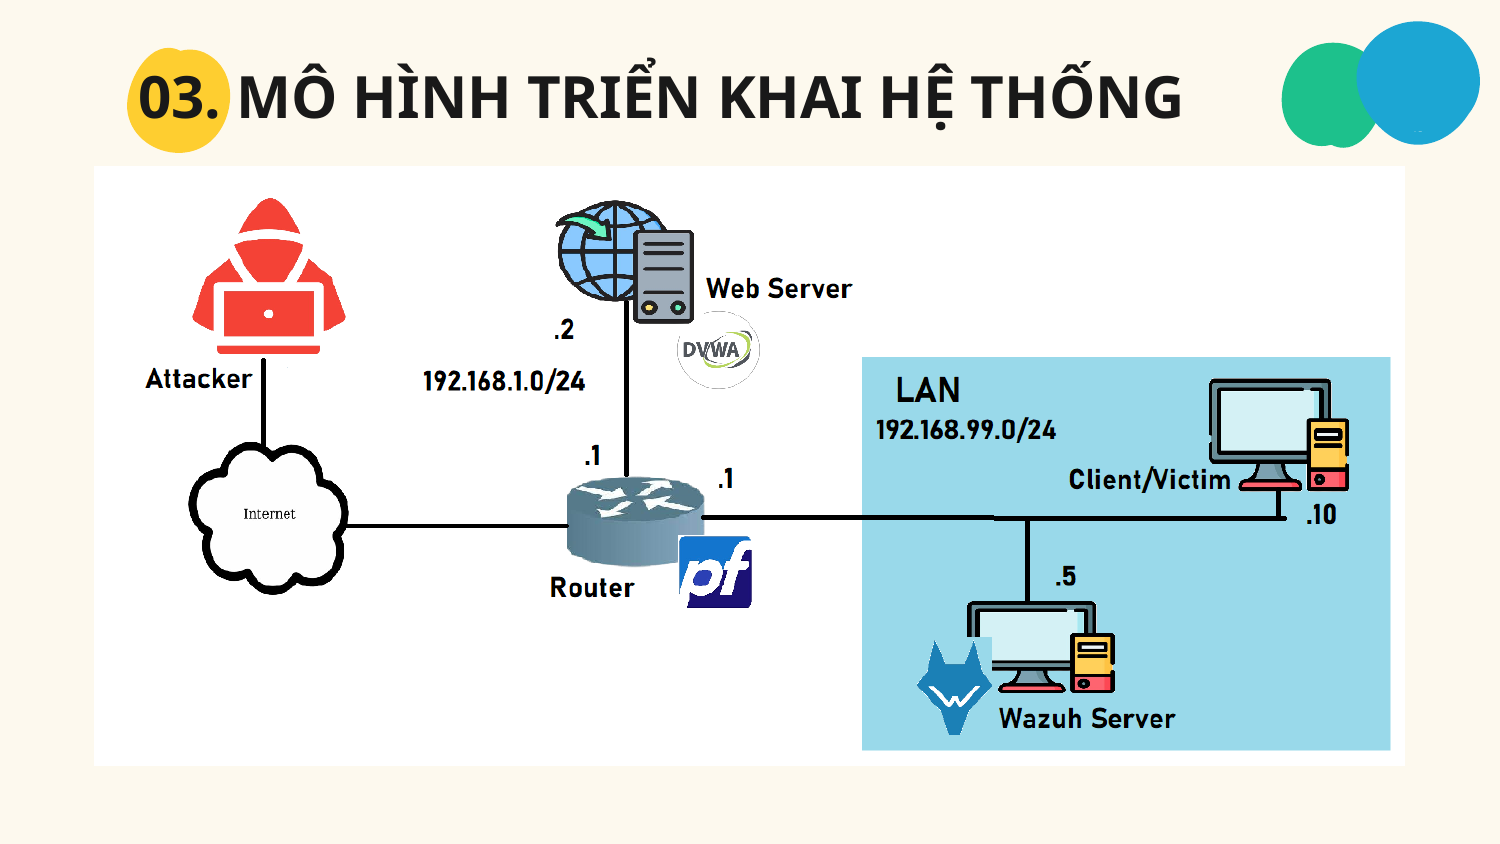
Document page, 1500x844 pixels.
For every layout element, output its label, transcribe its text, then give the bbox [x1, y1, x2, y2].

text_box [1307, 42, 1361, 50]
text_box [17, 161, 1485, 746]
picture [94, 165, 1406, 766]
title 03. MÔ HÌNH TRIỂN KHAI HỆ THỐNG [123, 50, 1389, 145]
text_box [150, 145, 206, 153]
text_box [1356, 21, 1480, 145]
